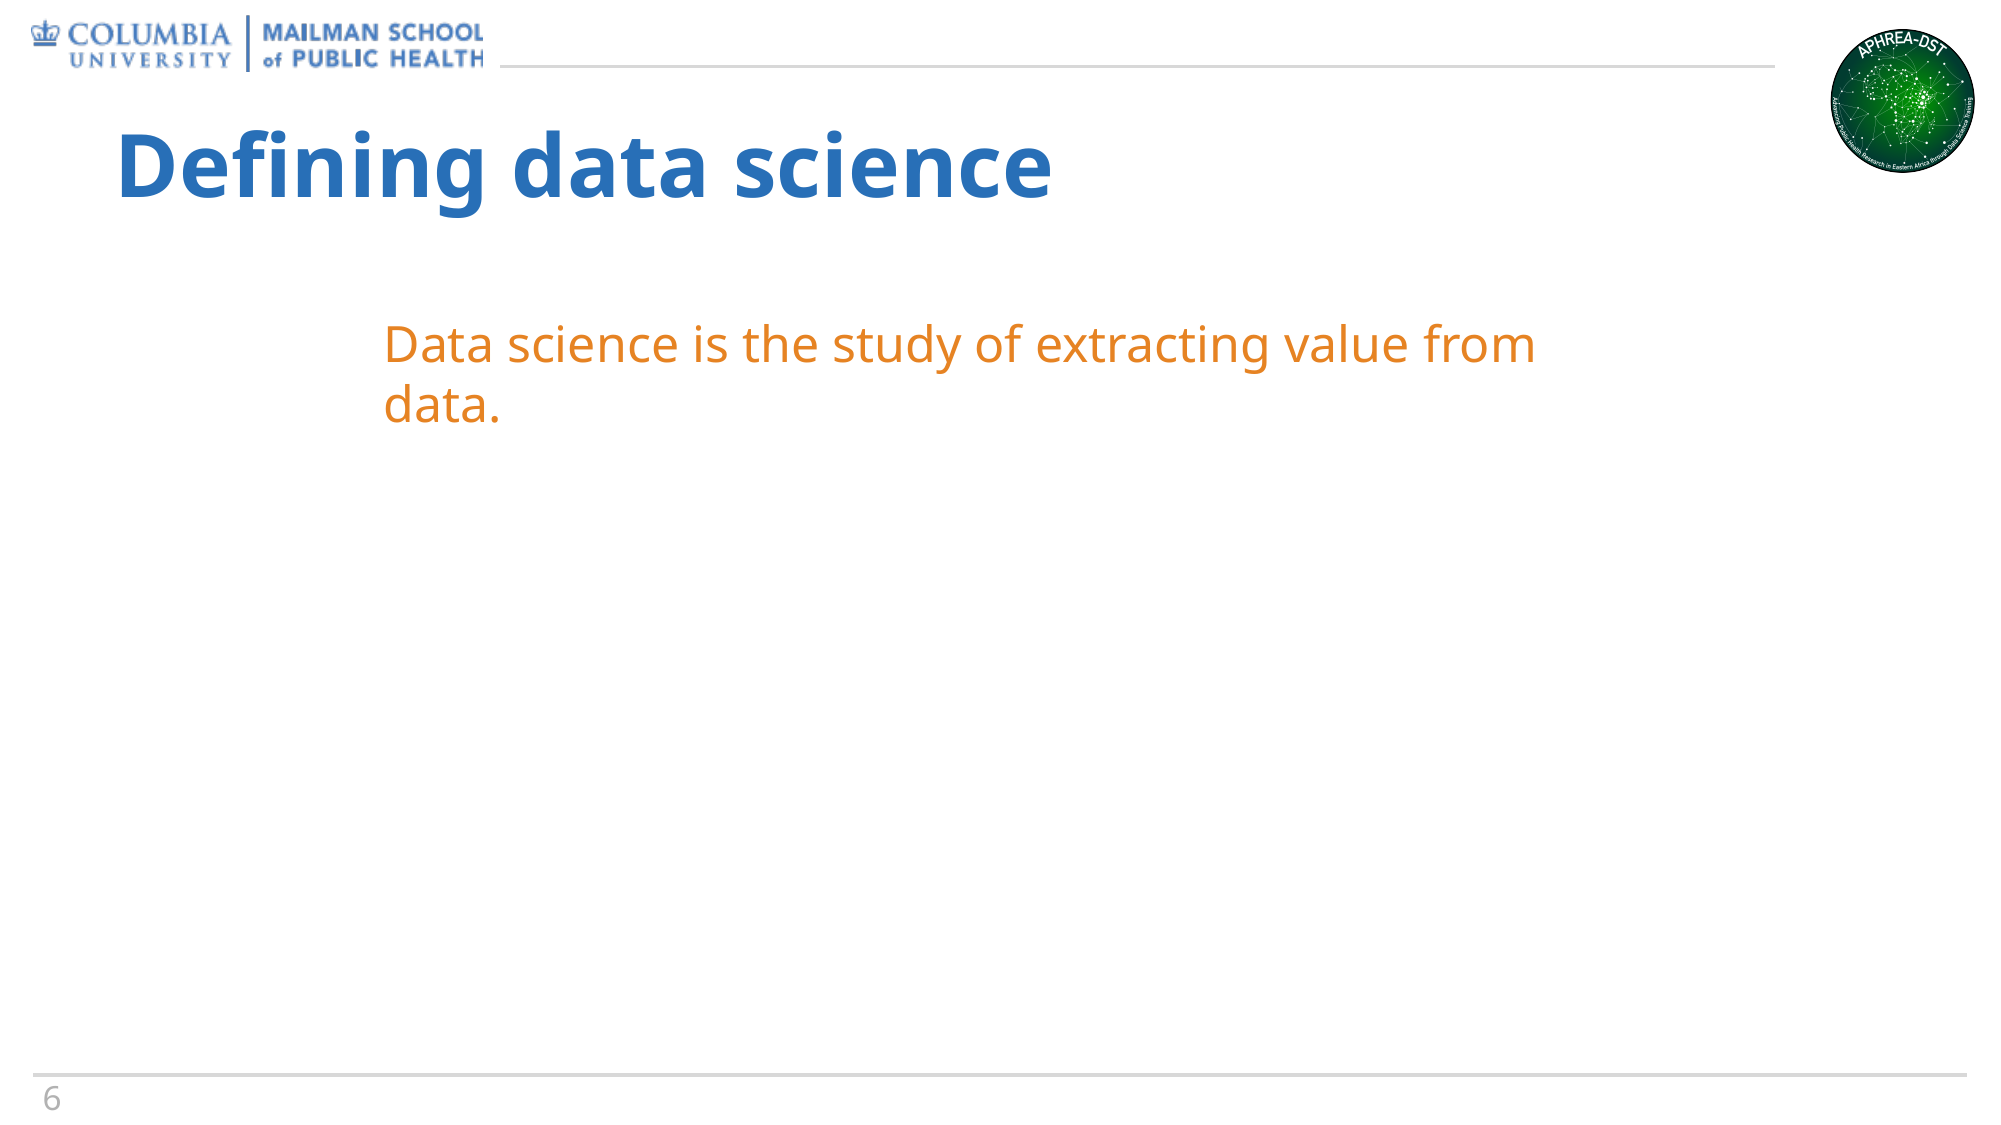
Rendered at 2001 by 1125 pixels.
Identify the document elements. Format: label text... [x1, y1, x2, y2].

picture [1813, 0, 1987, 200]
text_box Data science is the study of extracting value from data. [368, 304, 1632, 440]
title Defining data science [99, 87, 1900, 238]
